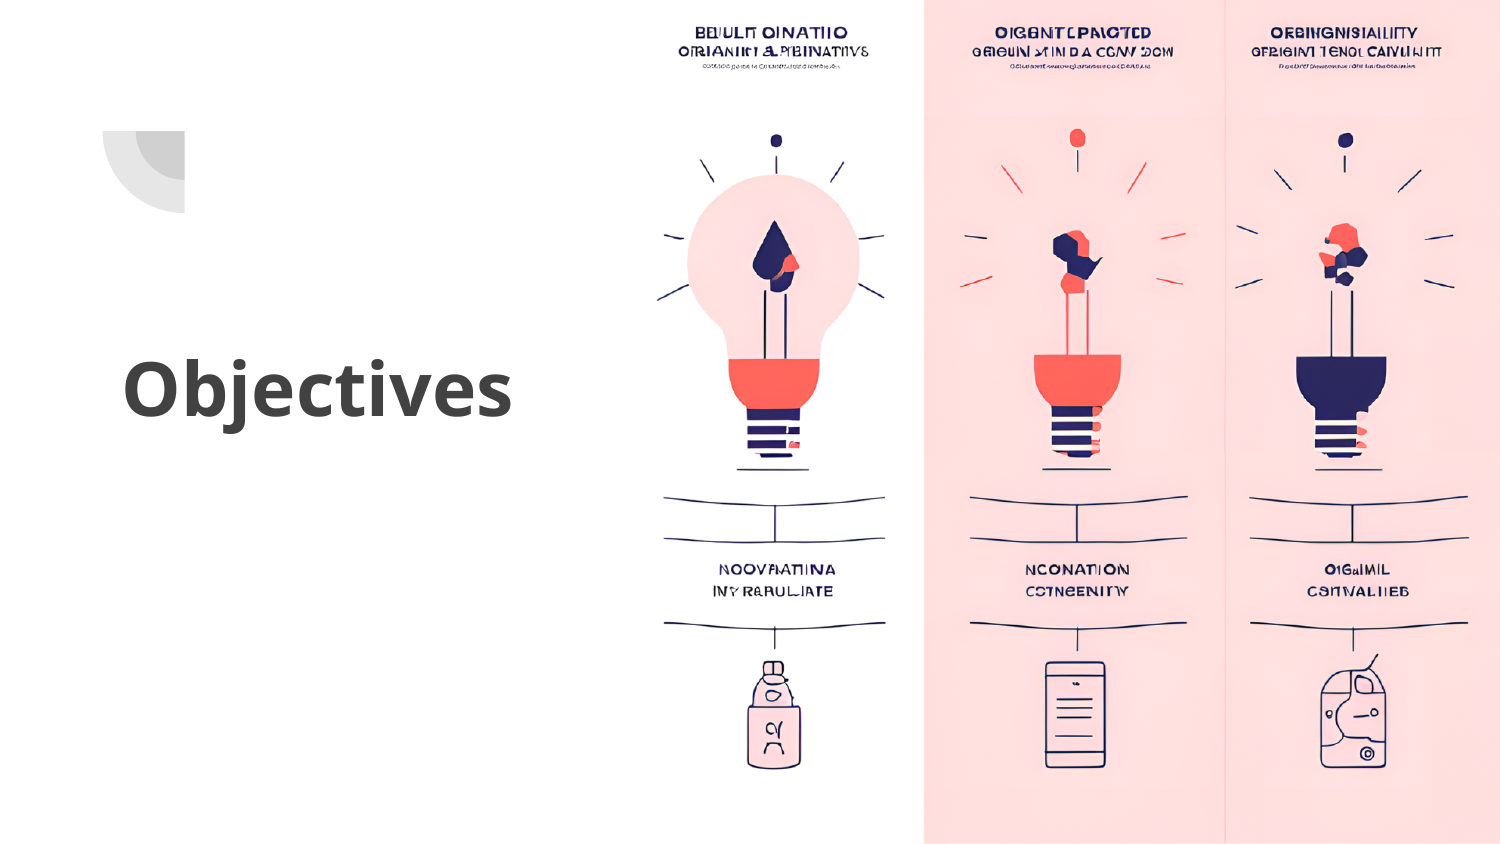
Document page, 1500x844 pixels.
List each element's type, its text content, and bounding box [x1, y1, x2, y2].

title Objectives [9, 326, 650, 491]
picture [655, 0, 1500, 844]
